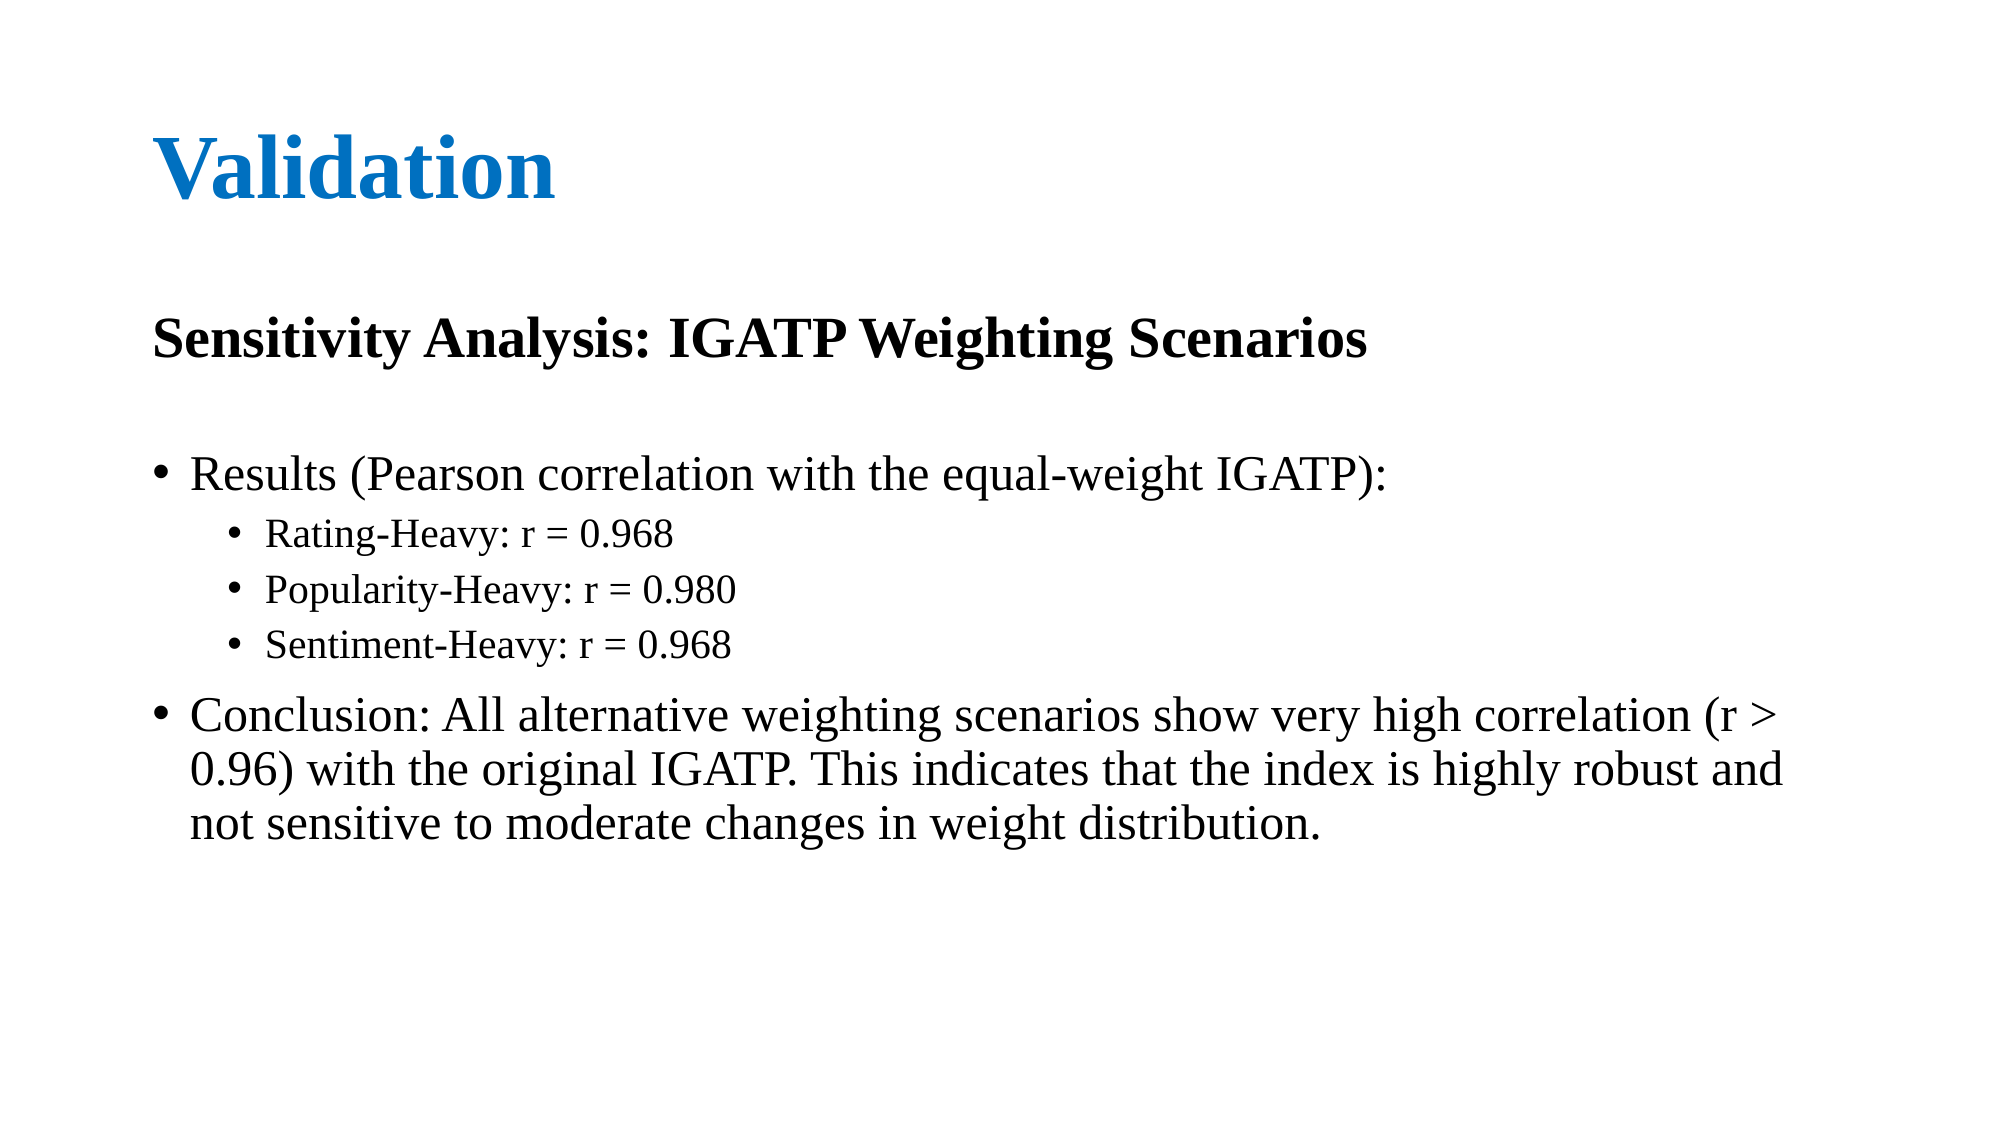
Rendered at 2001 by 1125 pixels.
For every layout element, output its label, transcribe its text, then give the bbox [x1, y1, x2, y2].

list Sensitivity Analysis: IGATP Weighting Scenarios Results (Pearson correlation with the equal-weight IGATP): Rating-Heavy: r = 0.968 Popularity-Heavy: r = 0.980 Sentiment-Heavy: r = 0.968 Conclusion: All alternative weighting scenarios show very high correlation (r > 0.96) with the original IGATP. This indicates that the index is highly robust and not sensitive to moderate changes in weight distribution. [137, 299, 1863, 1015]
title Validation [137, 59, 1863, 278]
